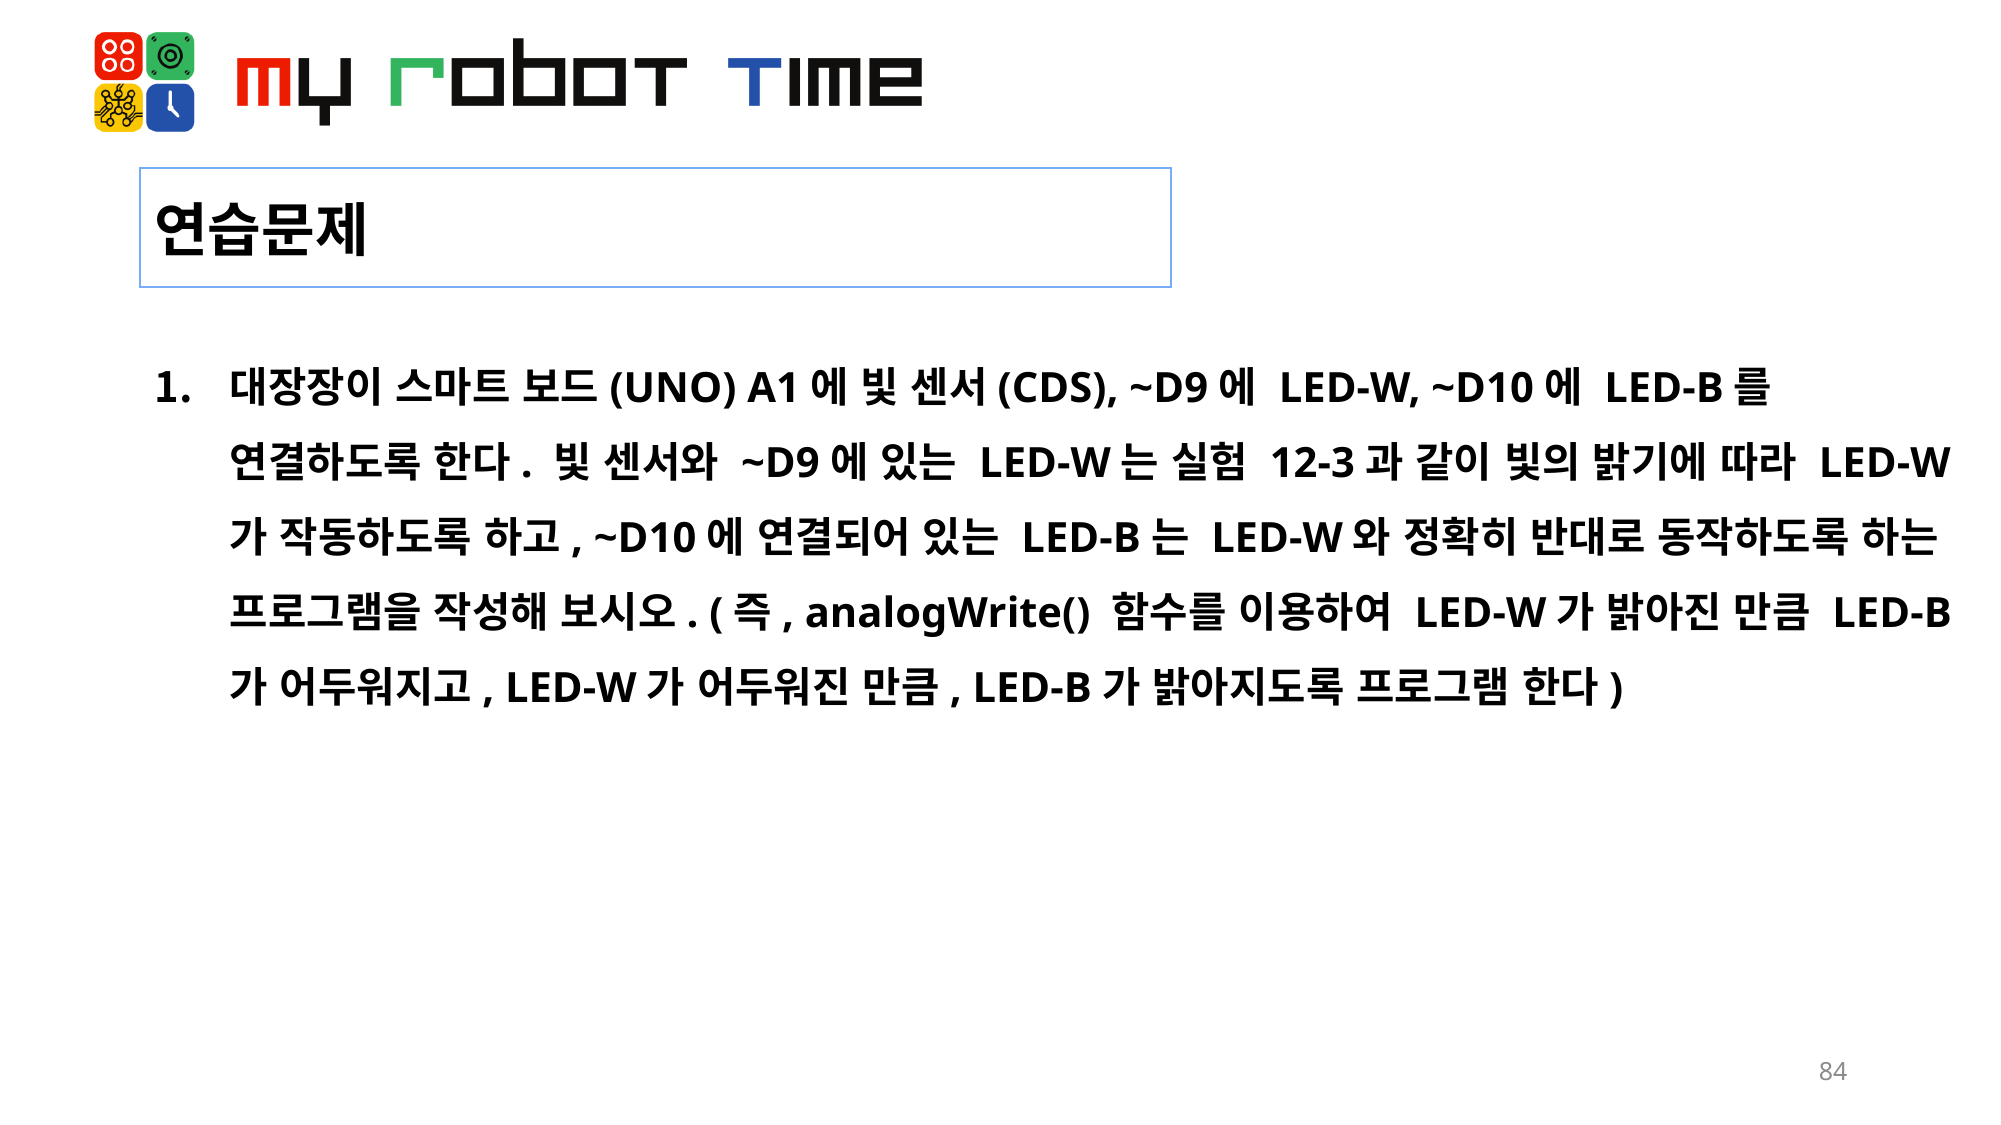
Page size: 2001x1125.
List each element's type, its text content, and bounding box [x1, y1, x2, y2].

text_box 대장장이 스마트 보드(UNO) A1에 빛 센서(CDS), ~D9에 LED-W, ~D10에 LED-B를 연결하도록 한다. 빛 센서와 ~D9에 있는 LED-W는 실험 12-3과 같이 빛의 밝기에 따라 LED-W가 작동하도록 하고, ~D10에 연결되어 있는 LED-B는 LED-W와 정확히 반대로 동작하도록 하는 프로그램을 작성해 보시오. (즉, analogWrite() 함수를 이용하여 LED-W가 밝아진 만큼 LED-B가 어두워지고, LED-W가 어두워진 만큼, LED-B가 밝아지도록 프로그램 한다) [139, 327, 1971, 718]
slide_number 84 [1412, 1042, 1863, 1103]
picture [0, 0, 1016, 166]
text_box 연습문제 [139, 167, 1172, 288]
